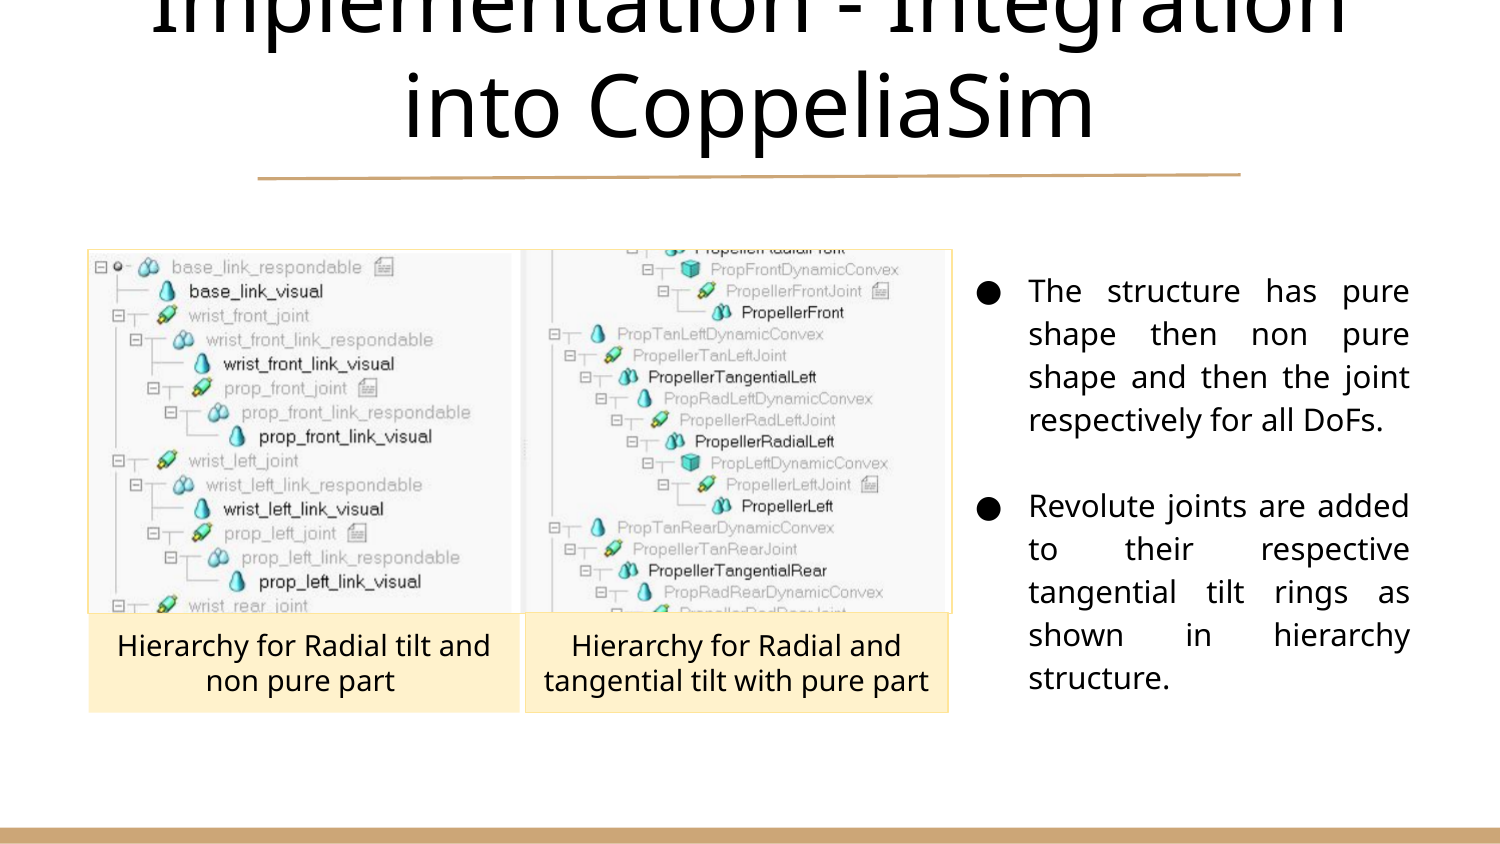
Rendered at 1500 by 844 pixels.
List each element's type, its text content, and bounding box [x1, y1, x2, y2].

title Implementation - Integration into CoppeliaSim [51, 33, 1449, 170]
text_box Hierarchy for Radial tilt and non pure part [88, 620, 520, 713]
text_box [257, 174, 1241, 180]
text_box Hierarchy for Radial and tangential tilt with pure part [525, 621, 948, 713]
list The structure has pure shape then non pure shape and then the joint respectively for all DoFs. Revolute joints are added to their respective tangential tilt rings as shown in hierarchy structure. [948, 250, 1426, 710]
picture [88, 250, 952, 613]
